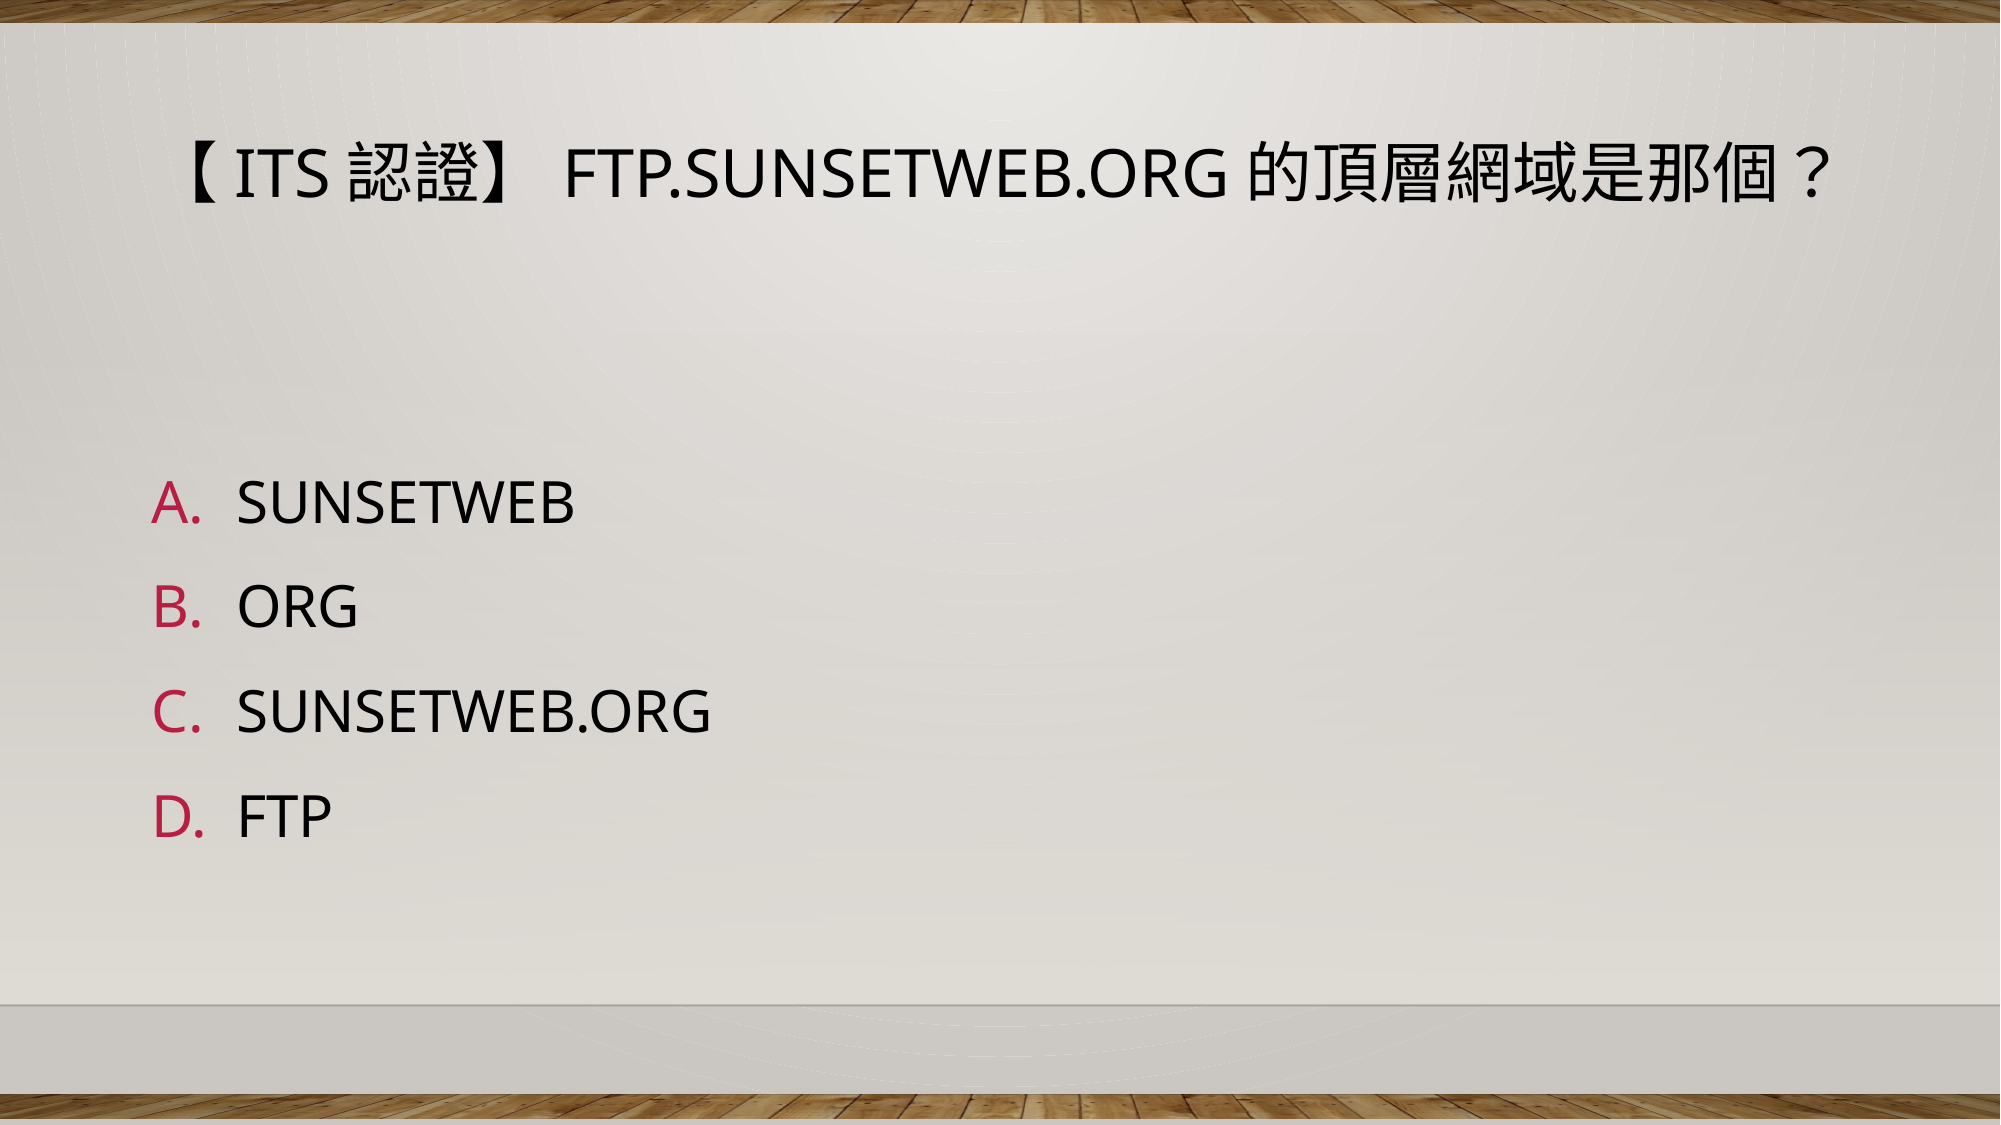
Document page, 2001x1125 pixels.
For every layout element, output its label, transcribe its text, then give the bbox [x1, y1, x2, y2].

picture [0, 1094, 2000, 1119]
title 【ITS認證】FTP.SUNSETWEB.ORG的頂層網域是那個？ [136, 131, 1868, 408]
picture [0, 0, 2000, 23]
list SUNSETWEB ORG SUNSETWEB.ORG FTP [136, 443, 1868, 897]
